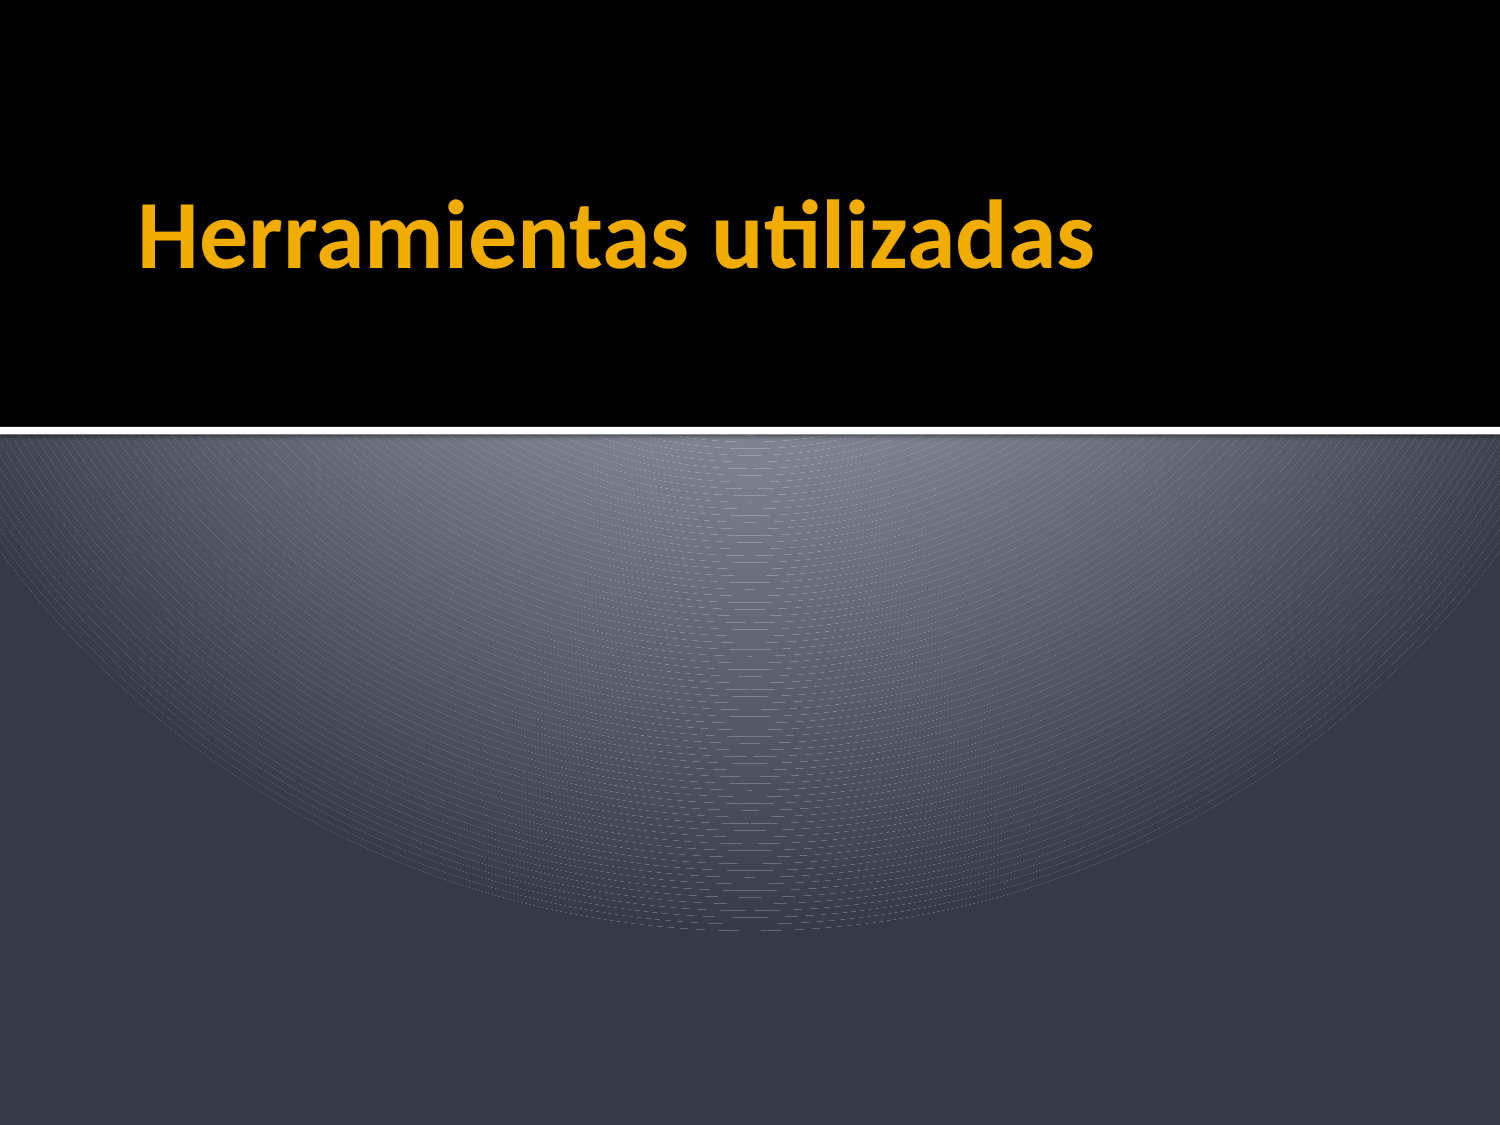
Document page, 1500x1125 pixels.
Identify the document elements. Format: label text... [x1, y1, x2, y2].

title Herramientas utilizadas [123, 19, 1438, 288]
